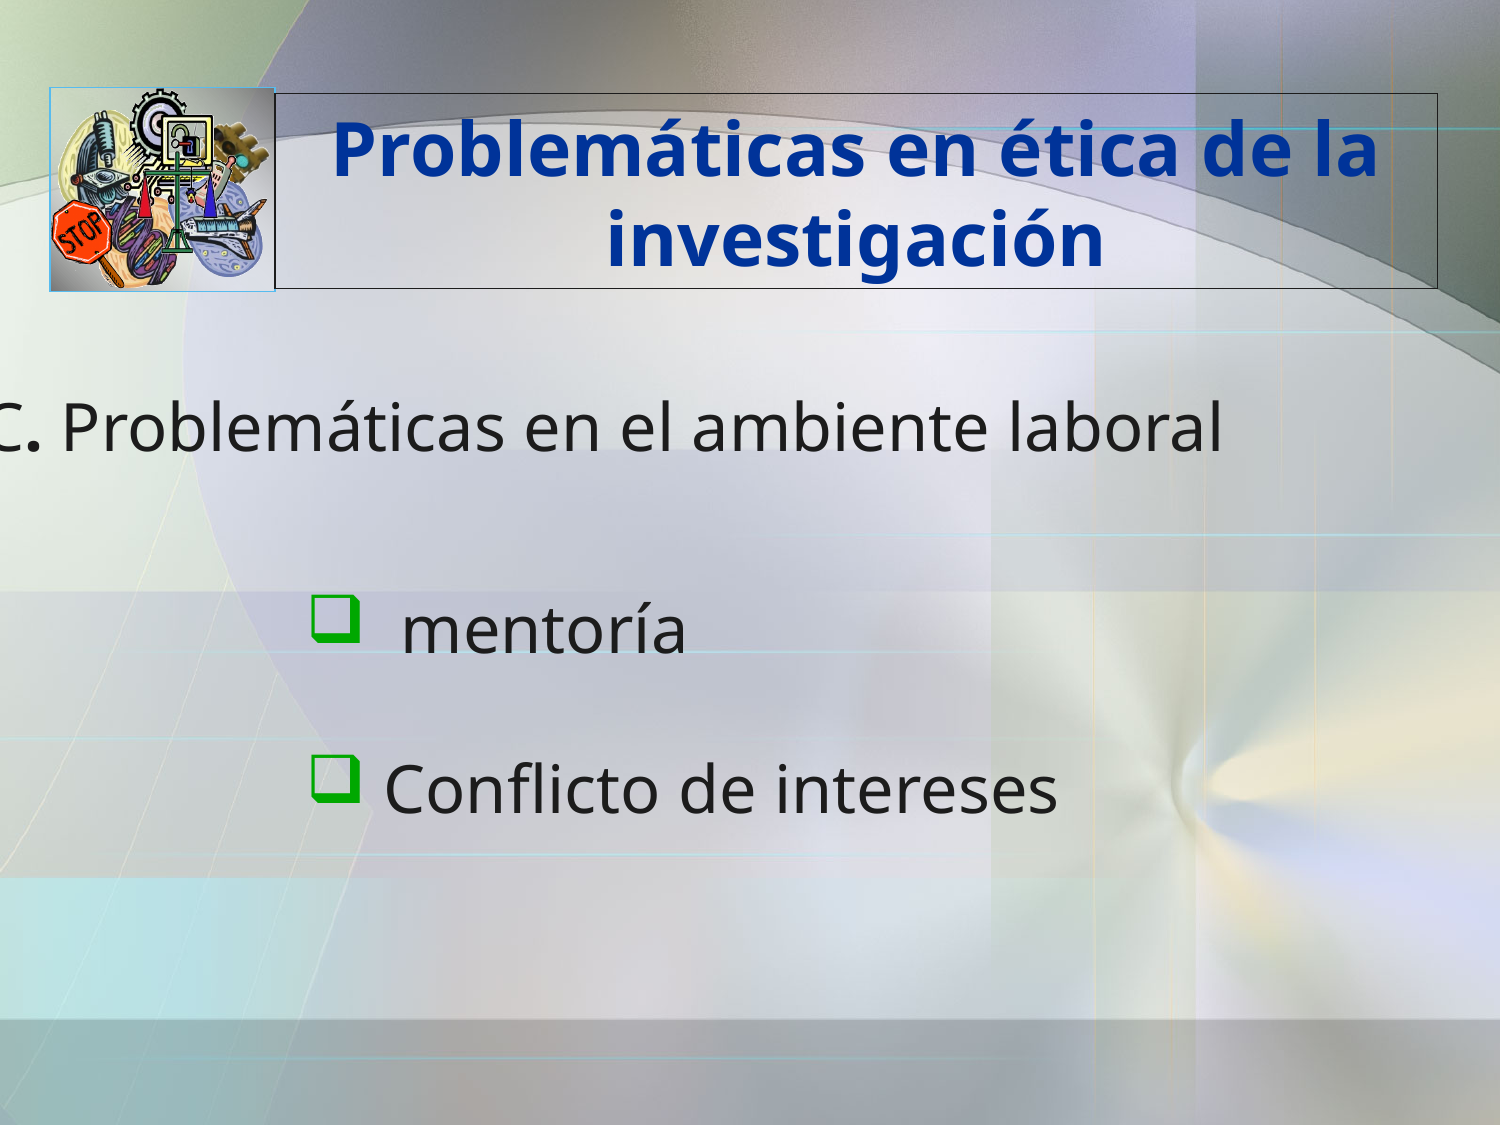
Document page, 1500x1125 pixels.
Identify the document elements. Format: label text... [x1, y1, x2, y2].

text_box mentoría Conflicto de intereses [291, 499, 1076, 915]
text_box Problemáticas en ética de la investigación [279, 93, 1438, 289]
picture [0, 0, 1500, 1125]
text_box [49, 87, 276, 301]
text_box C. Problemáticas en el ambiente laboral [0, 377, 1354, 473]
